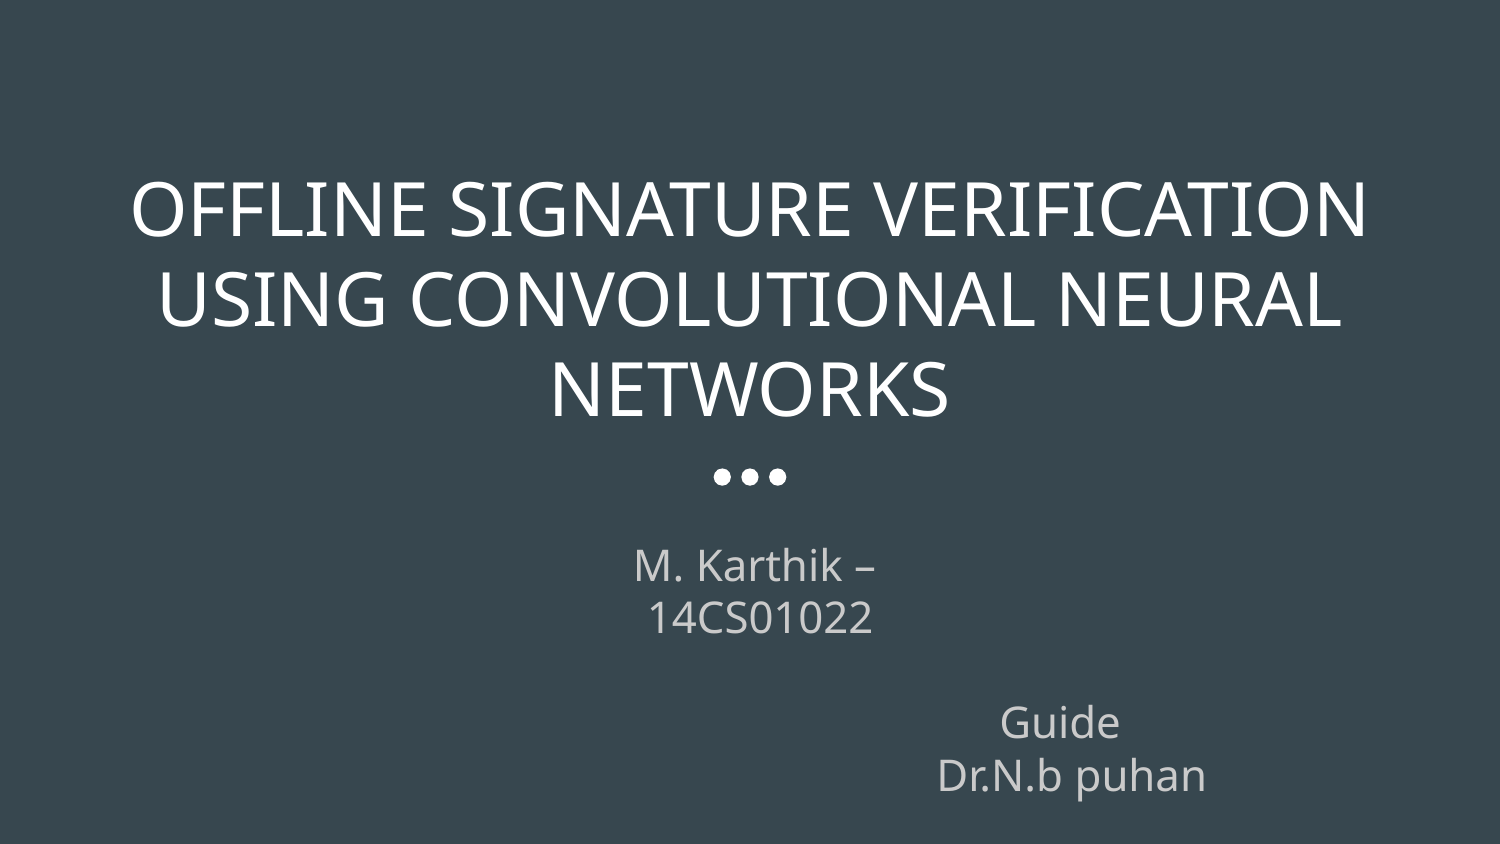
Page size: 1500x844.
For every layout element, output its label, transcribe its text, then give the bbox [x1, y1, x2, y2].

title OFFLINE SIGNATURE VERIFICATION USING CONVOLUTIONAL NEURAL NETWORKS [110, 162, 1390, 447]
subtitle M. Karthik – 14CS01022 Guide Dr.N.b puhan [120, 522, 1401, 819]
